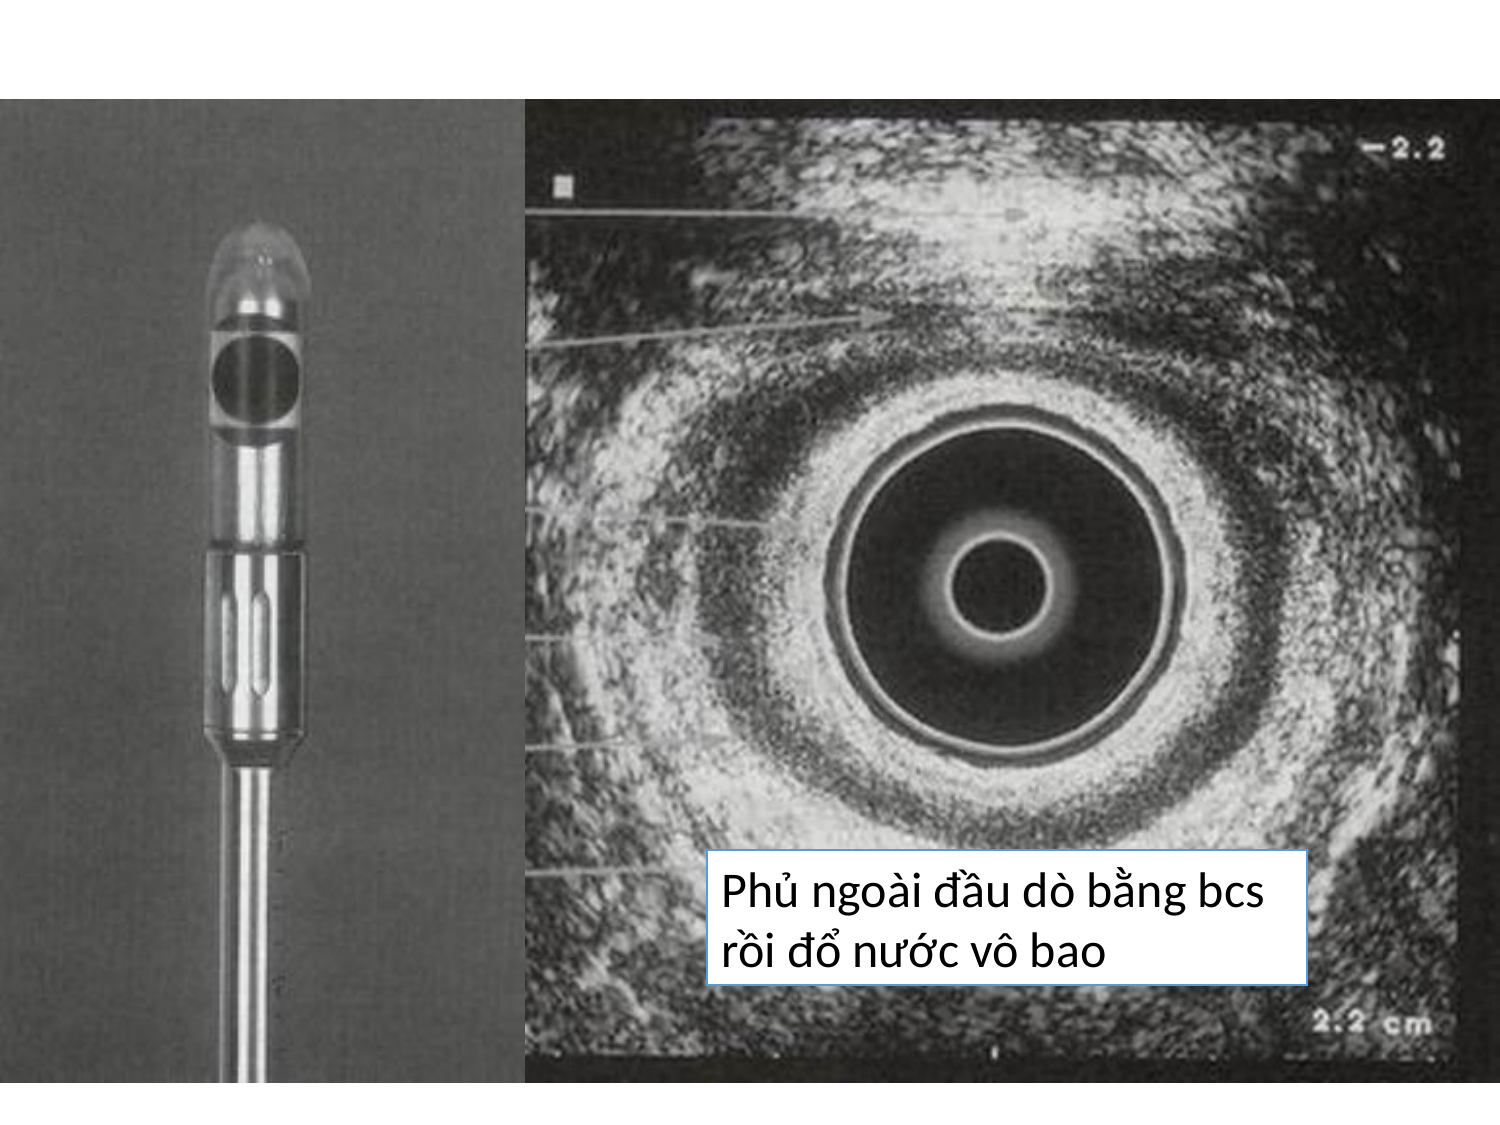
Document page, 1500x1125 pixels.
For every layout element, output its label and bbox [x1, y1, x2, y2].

text_box [0, 99, 1500, 1083]
